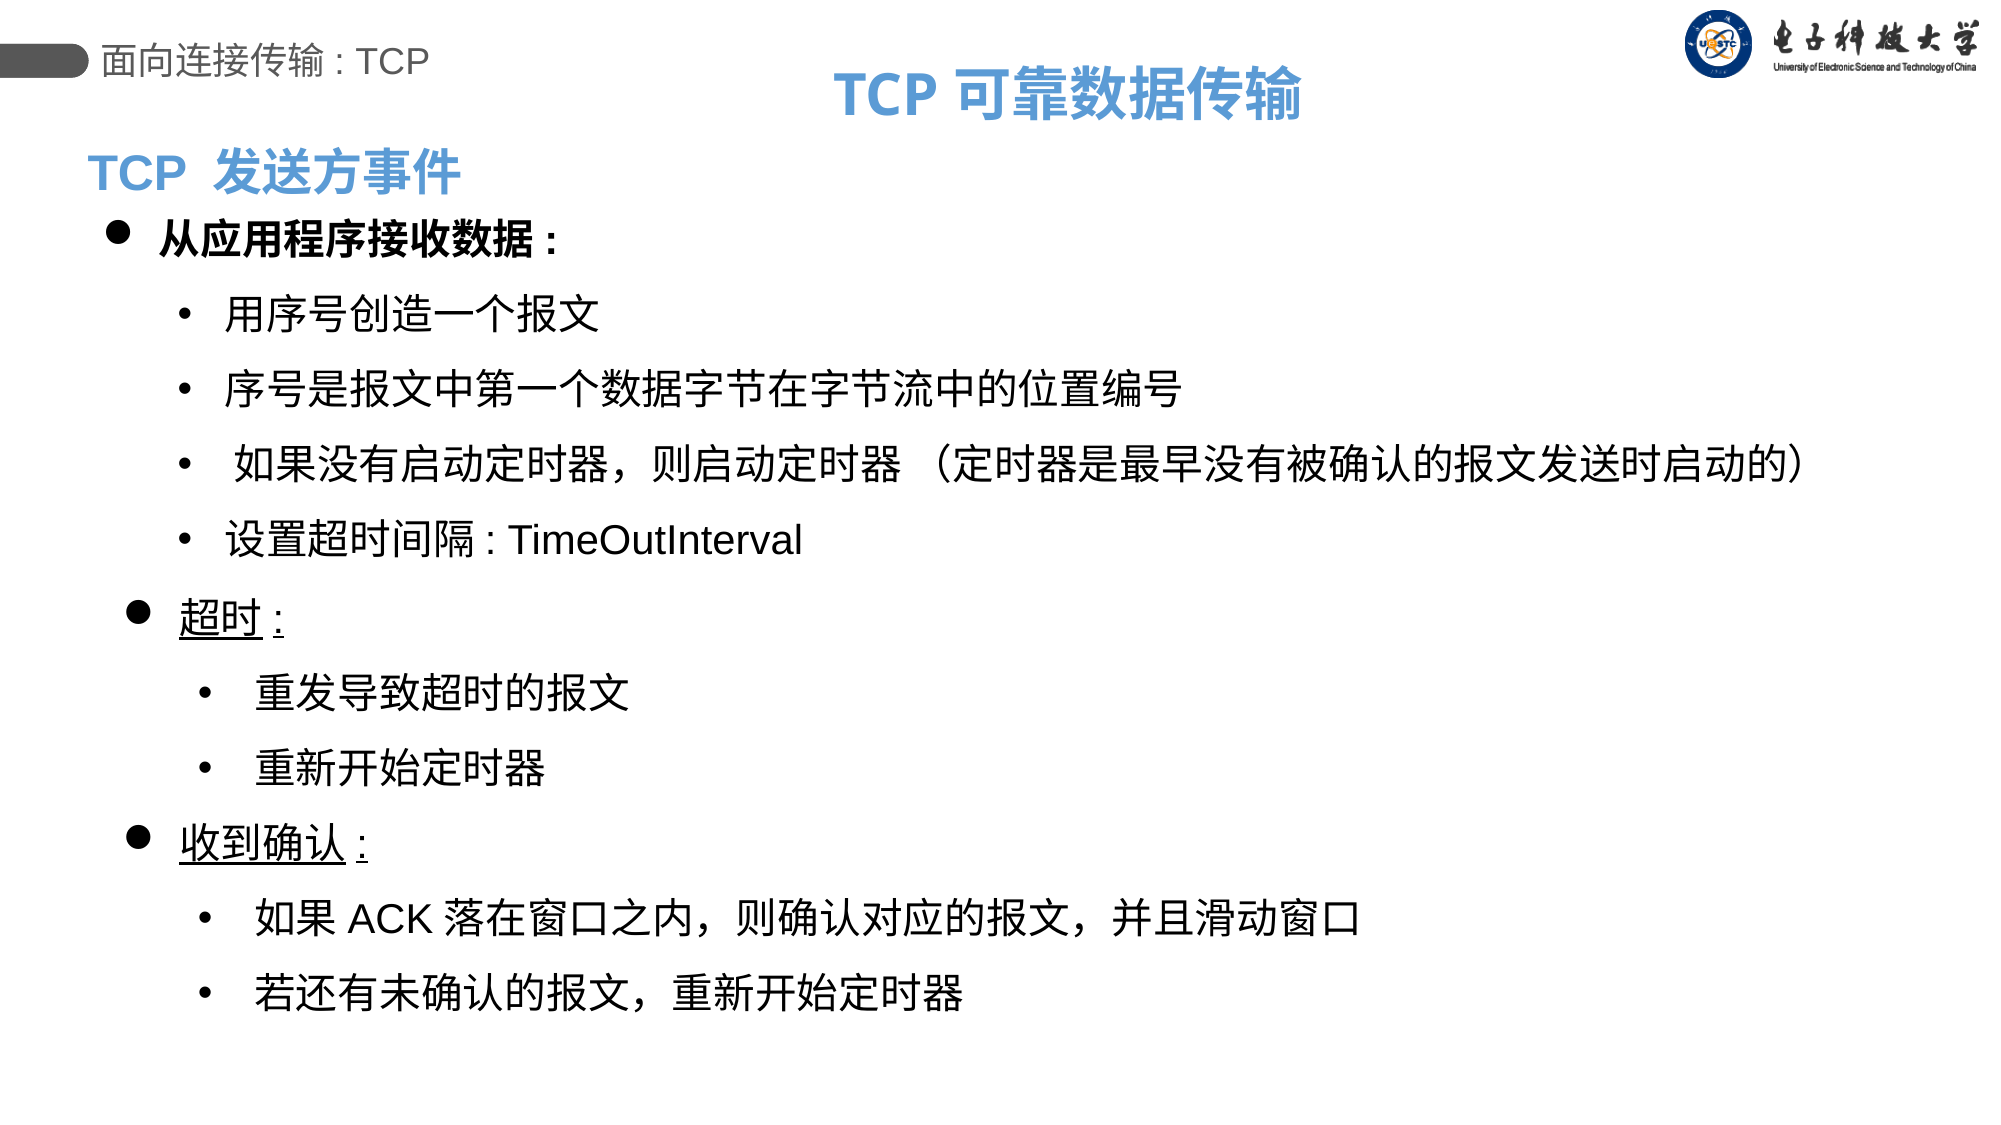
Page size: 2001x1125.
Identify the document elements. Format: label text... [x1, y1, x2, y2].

text_box 面向连接传输: TCP [100, 28, 450, 91]
text_box 从应用程序接收数据: 用序号创造一个报文 序号是报文中第一个数据字节在字节流中的位置编号 如果没有启动定时器，则启动定时器 （定时器是最早没有被确认的报文发送时启动的） 设置超时间隔: TimeOutInterval [51, 143, 1917, 869]
text_box TCP可靠数据传输 [818, 49, 1318, 135]
text_box TCP 发送方事件 [72, 132, 478, 208]
text_box 超时: 重发导致超时的报文 重新开始定时器 收到确认: 如果ACK落在窗口之内，则确认对应的报文，并且滑动窗口 若还有未确认的报文，重新开始定时器 [82, 534, 1827, 1032]
picture [1685, 10, 1979, 78]
text_box [287, 62, 1713, 144]
